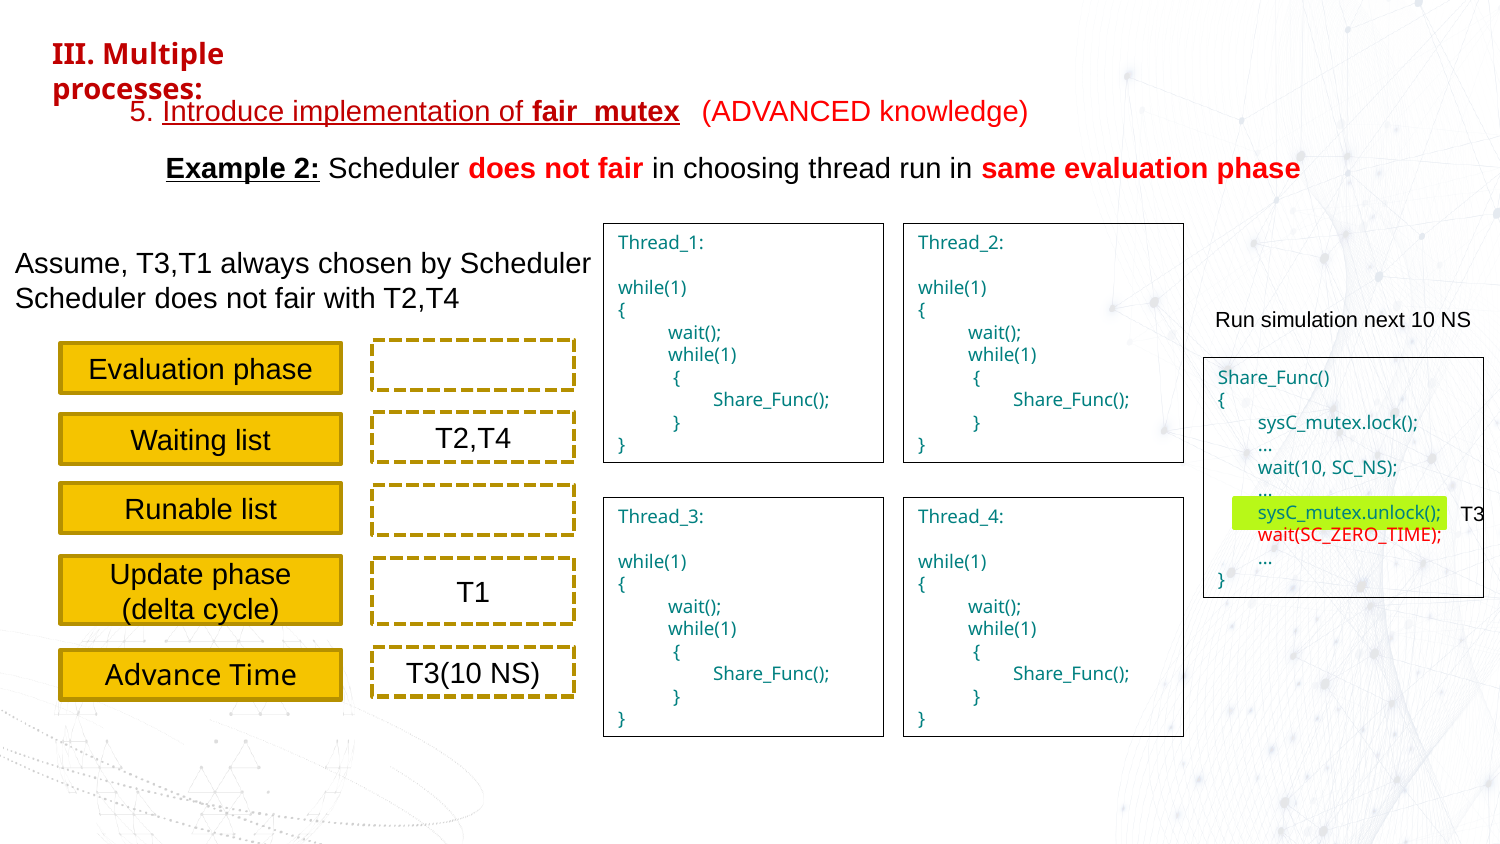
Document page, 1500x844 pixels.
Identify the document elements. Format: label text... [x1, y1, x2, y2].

picture [0, 0, 1500, 844]
text_box Example 2: Scheduler does not fair in choosing thread run in same evaluation phase [150, 142, 1427, 193]
text_box Evaluation phase [58, 341, 343, 395]
text_box [370, 483, 576, 537]
text_box T3(10 NS) [370, 645, 576, 699]
text_box Waiting list [58, 412, 343, 466]
text_box Thread_1: while(1) { wait(); while(1) { Share_Func(); } } [603, 223, 884, 463]
text_box [370, 338, 576, 392]
text_box Assume, T3,T1 always chosen by Scheduler Scheduler does not fair with T2,T4 [0, 237, 619, 323]
text_box Advance Time [58, 648, 343, 702]
text_box III. Multiple processes: [37, 27, 357, 113]
text_box 5. Introduce implementation of fair_mutex [114, 85, 686, 135]
text_box Runable list [58, 481, 343, 535]
text_box Share_Func() { sysC_mutex.lock(); … wait(10, SC_NS); … sysC_mutex.unlock(); wait(SC_ZERO_TIME); … } [1203, 357, 1484, 598]
text_box T2,T4 [370, 410, 576, 464]
text_box (ADVANCED knowledge) [686, 85, 1044, 135]
text_box Thread_4: while(1) { wait(); while(1) { Share_Func(); } } [903, 497, 1184, 737]
text_box T1 [370, 556, 576, 626]
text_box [1234, 492, 1500, 534]
text_box Thread_3: while(1) { wait(); while(1) { Share_Func(); } } [603, 497, 884, 737]
text_box Update phase (delta cycle) [58, 554, 343, 626]
text_box Run simulation next 10 NS [1200, 298, 1487, 340]
text_box Thread_2: while(1) { wait(); while(1) { Share_Func(); } } [903, 223, 1184, 463]
